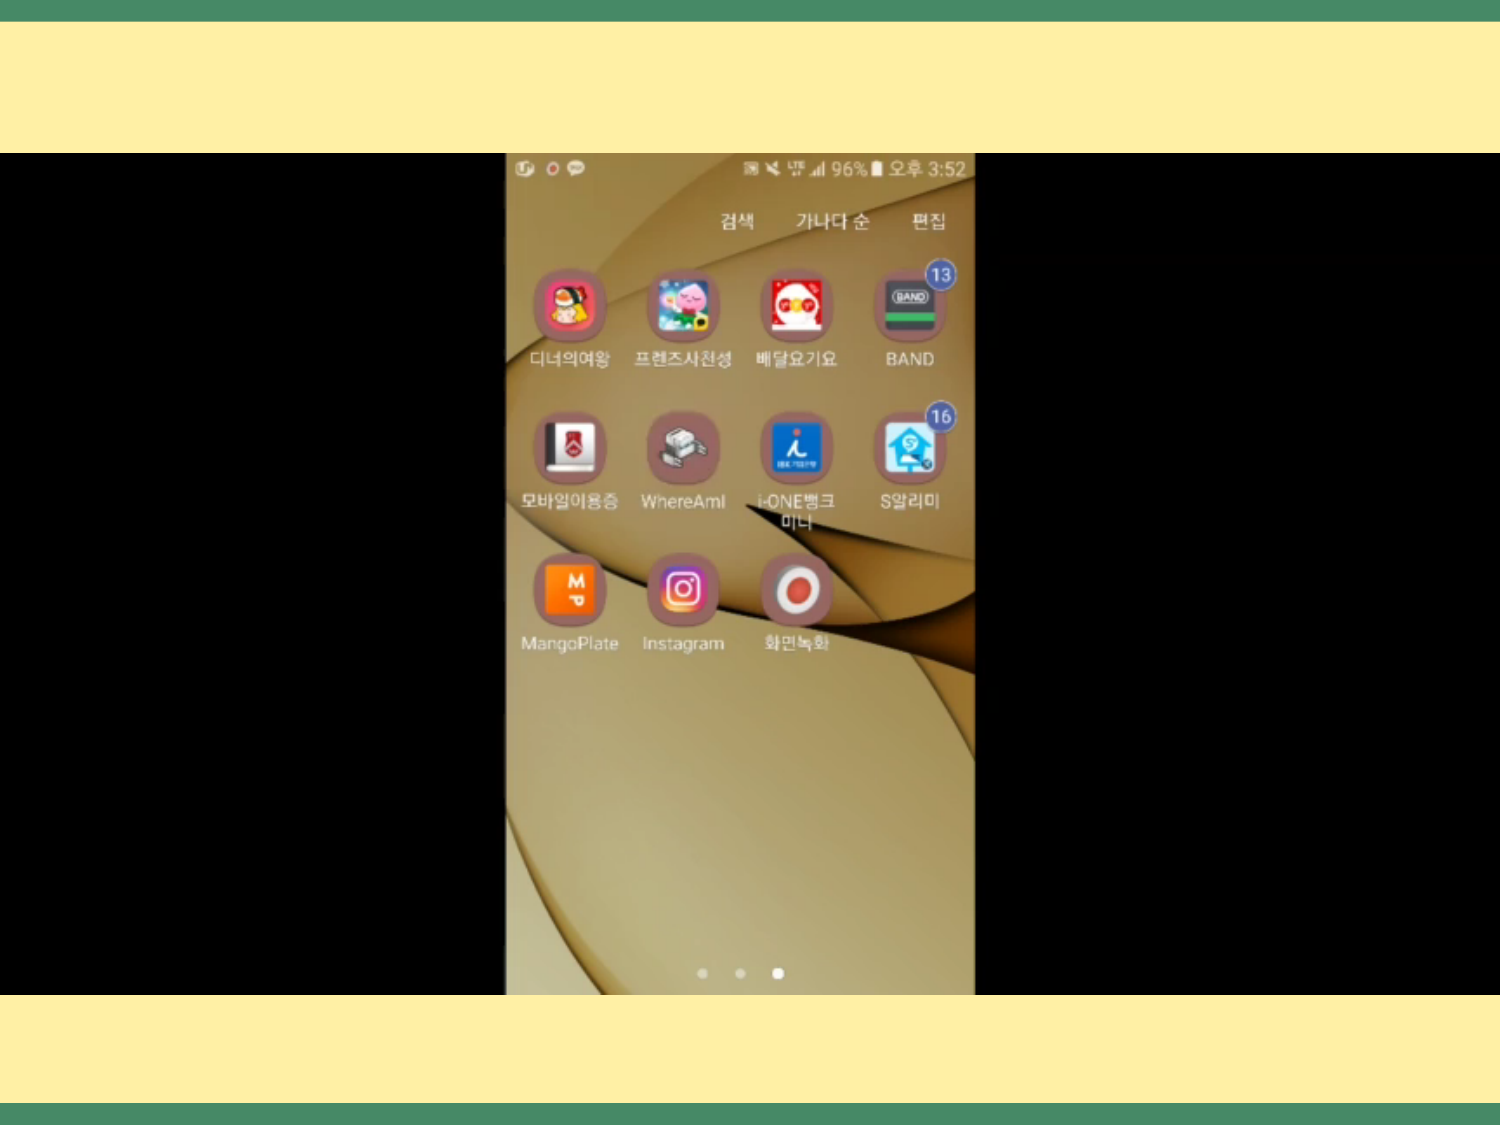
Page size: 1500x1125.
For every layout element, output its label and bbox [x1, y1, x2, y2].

text_box [0, 152, 1500, 996]
